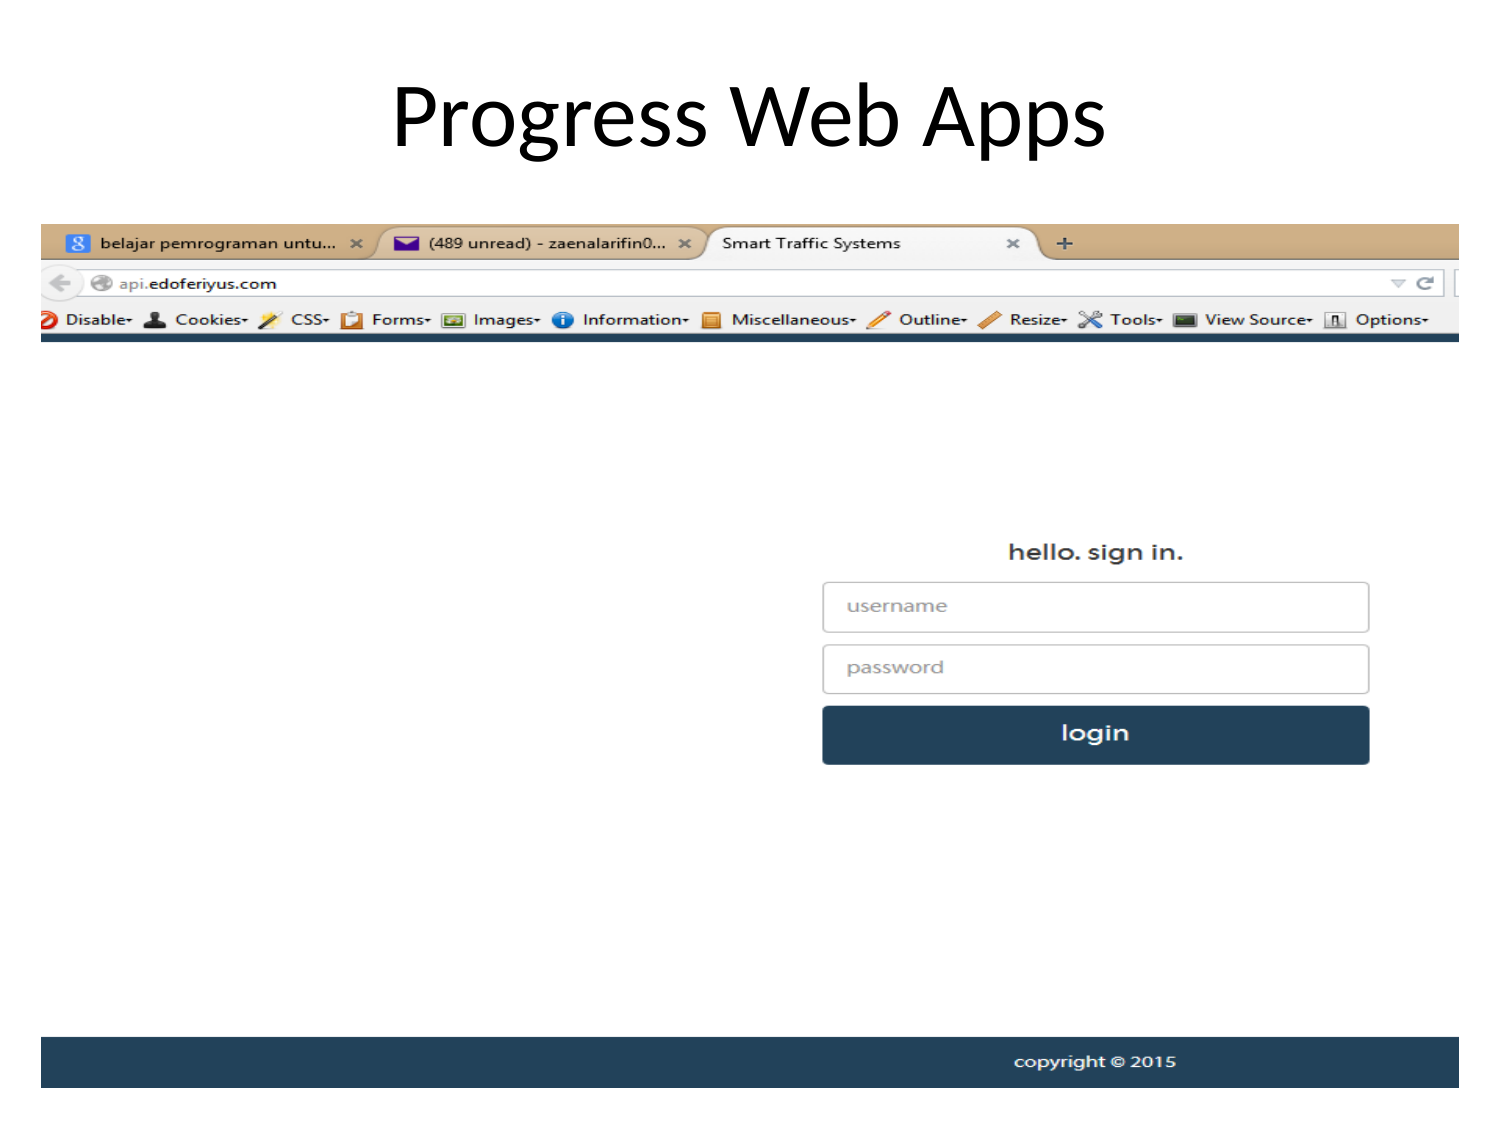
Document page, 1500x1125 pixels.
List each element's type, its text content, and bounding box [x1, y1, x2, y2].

picture [41, 224, 1459, 1088]
title Progress Web Apps [75, 45, 1425, 175]
